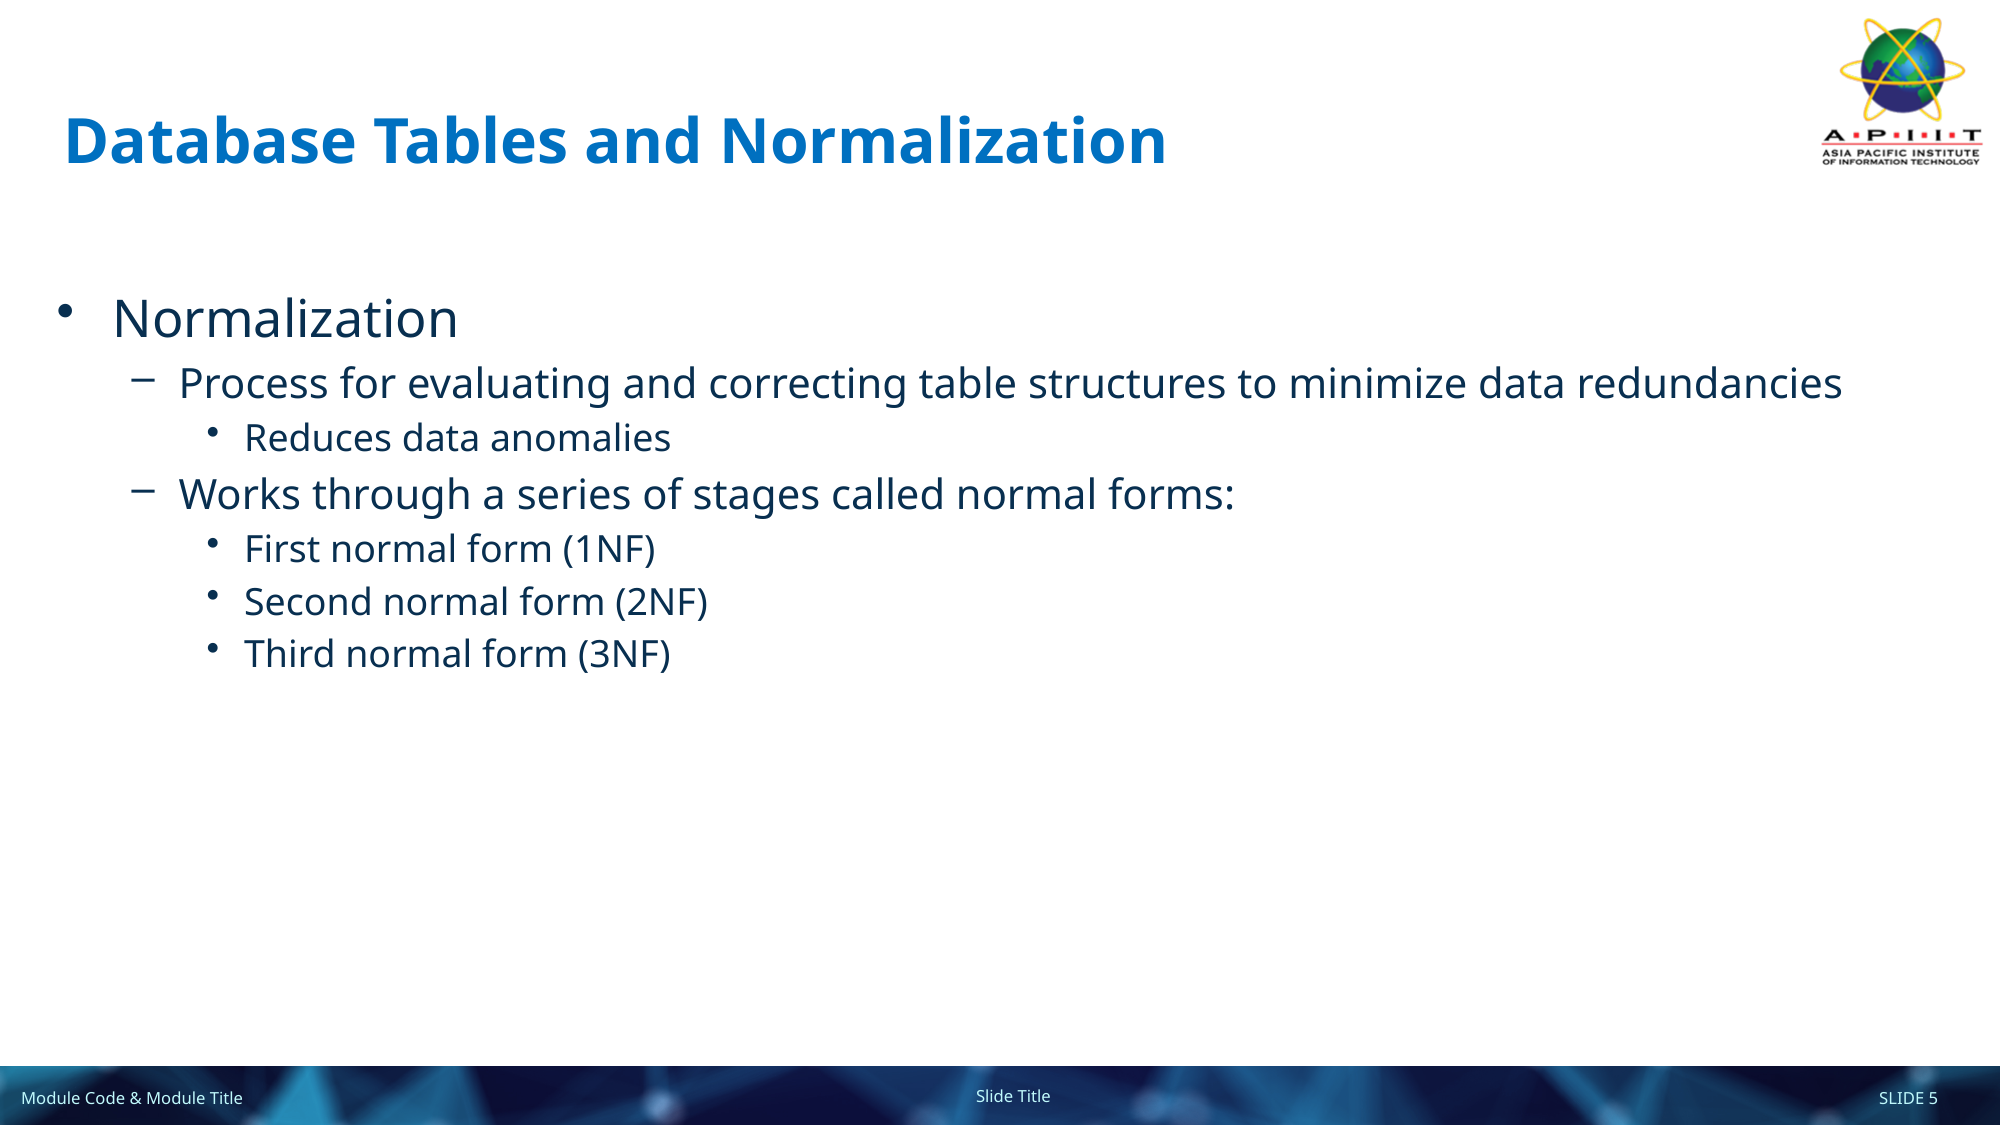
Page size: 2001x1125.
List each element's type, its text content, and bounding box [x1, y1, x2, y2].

list Normalization Process for evaluating and correcting table structures to minimize data redundancies Reduces data anomalies Works through a series of stages called normal forms: First normal form (1NF) Second normal form (2NF) Third normal form (3NF) [41, 278, 1969, 1021]
picture [1803, 0, 2000, 182]
picture [0, 1066, 2000, 1125]
title Database Tables and Normalization [48, 45, 1764, 233]
